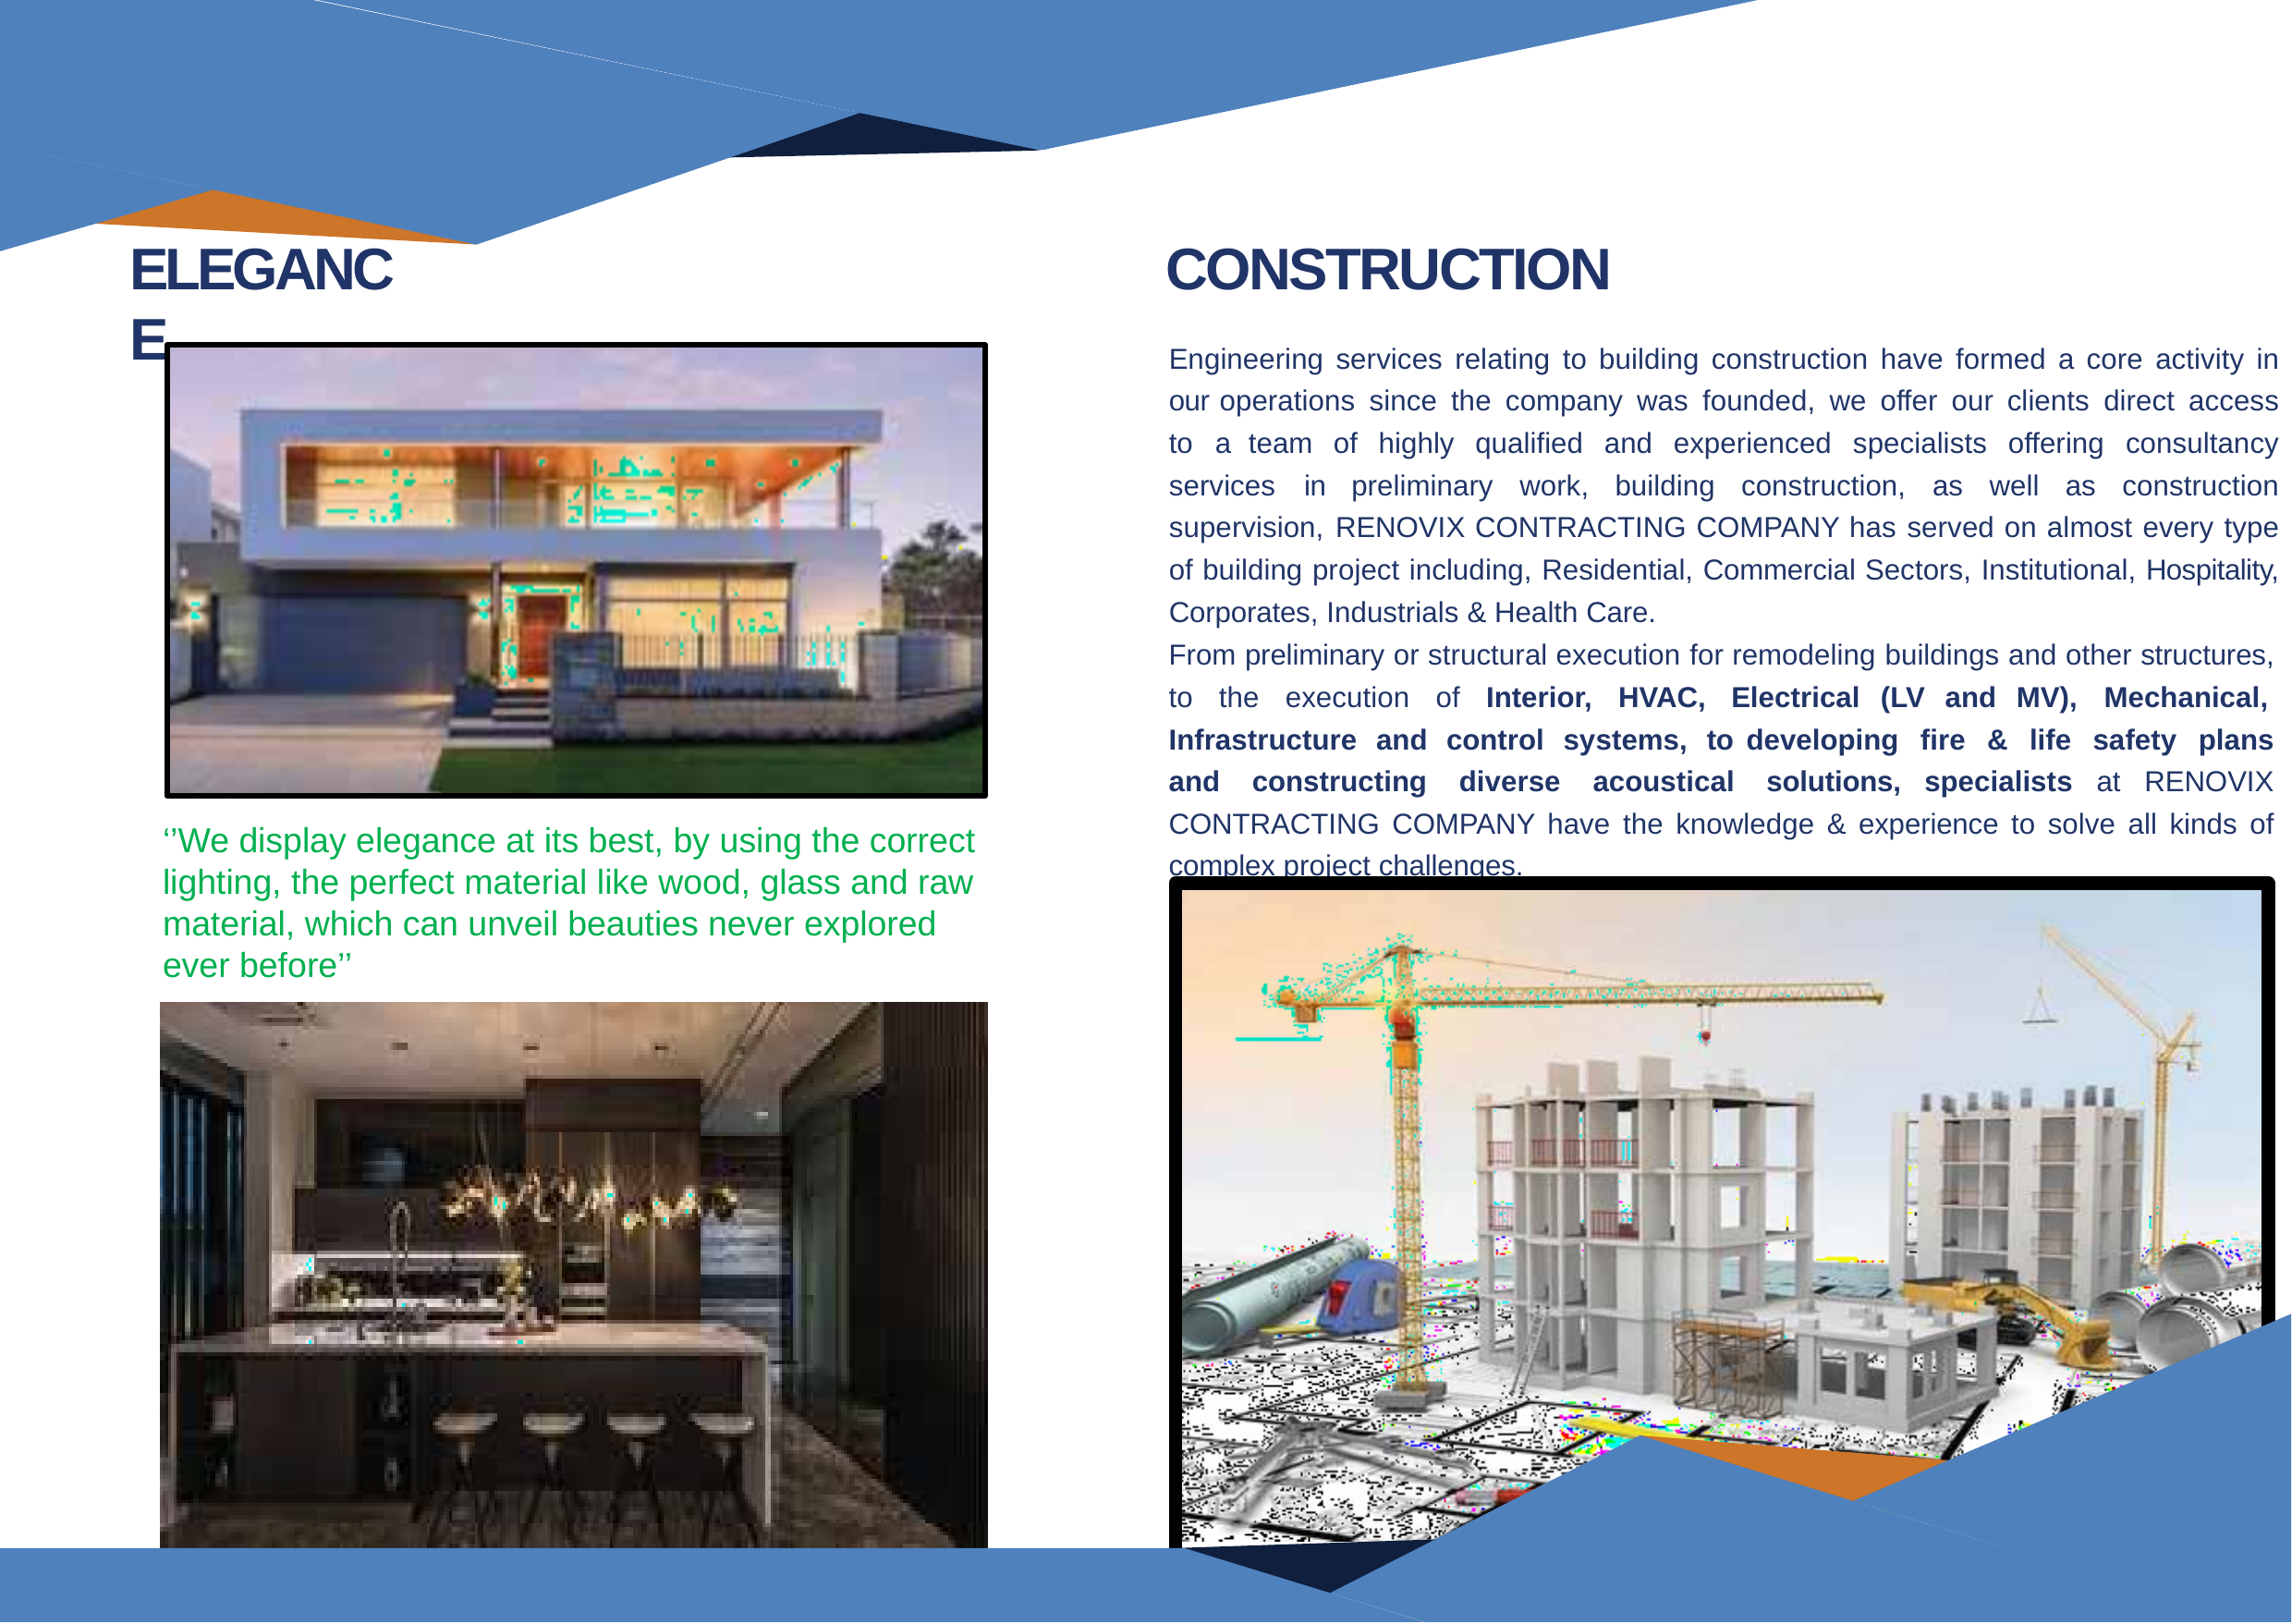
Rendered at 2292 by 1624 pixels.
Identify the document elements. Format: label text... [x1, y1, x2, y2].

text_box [164, 342, 989, 800]
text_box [0, 882, 2292, 1623]
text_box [0, 0, 1759, 252]
text_box From preliminary or structural execution for remodeling buildings and other structures, to the execution of Interior, HVAC, Electrical (LV and MV), Mechanical, Infrastructure and control systems, to developing fire & life safety plans and constructing diverse acoustical solutions, specialists at RENOVIX CONTRACTING COMPANY have the knowledge & experience to solve all kinds of complex project challenges. [1166, 627, 2275, 879]
text_box CONSTRUCTION Engineering services relating to building construction have formed a core activity in our operations since the company was founded, we offer our clients direct access to a team of highly qualified and experienced specialists offering consultancy services in preliminary work, building construction, as well as construction supervision, RENOVIX CONTRACTING COMPANY has served on almost every type of building project including, Residential, Commercial Sectors, Institutional, Hospitality, Corporates, Industrials & Health Care. [1163, 228, 2280, 629]
text_box ‘’We display elegance at its best, by using the correct lighting, the perfect material like wood, glass and raw material, which can unveil beauties never explored ever before’’ [160, 812, 988, 879]
title ELEGANCE [127, 262, 430, 502]
